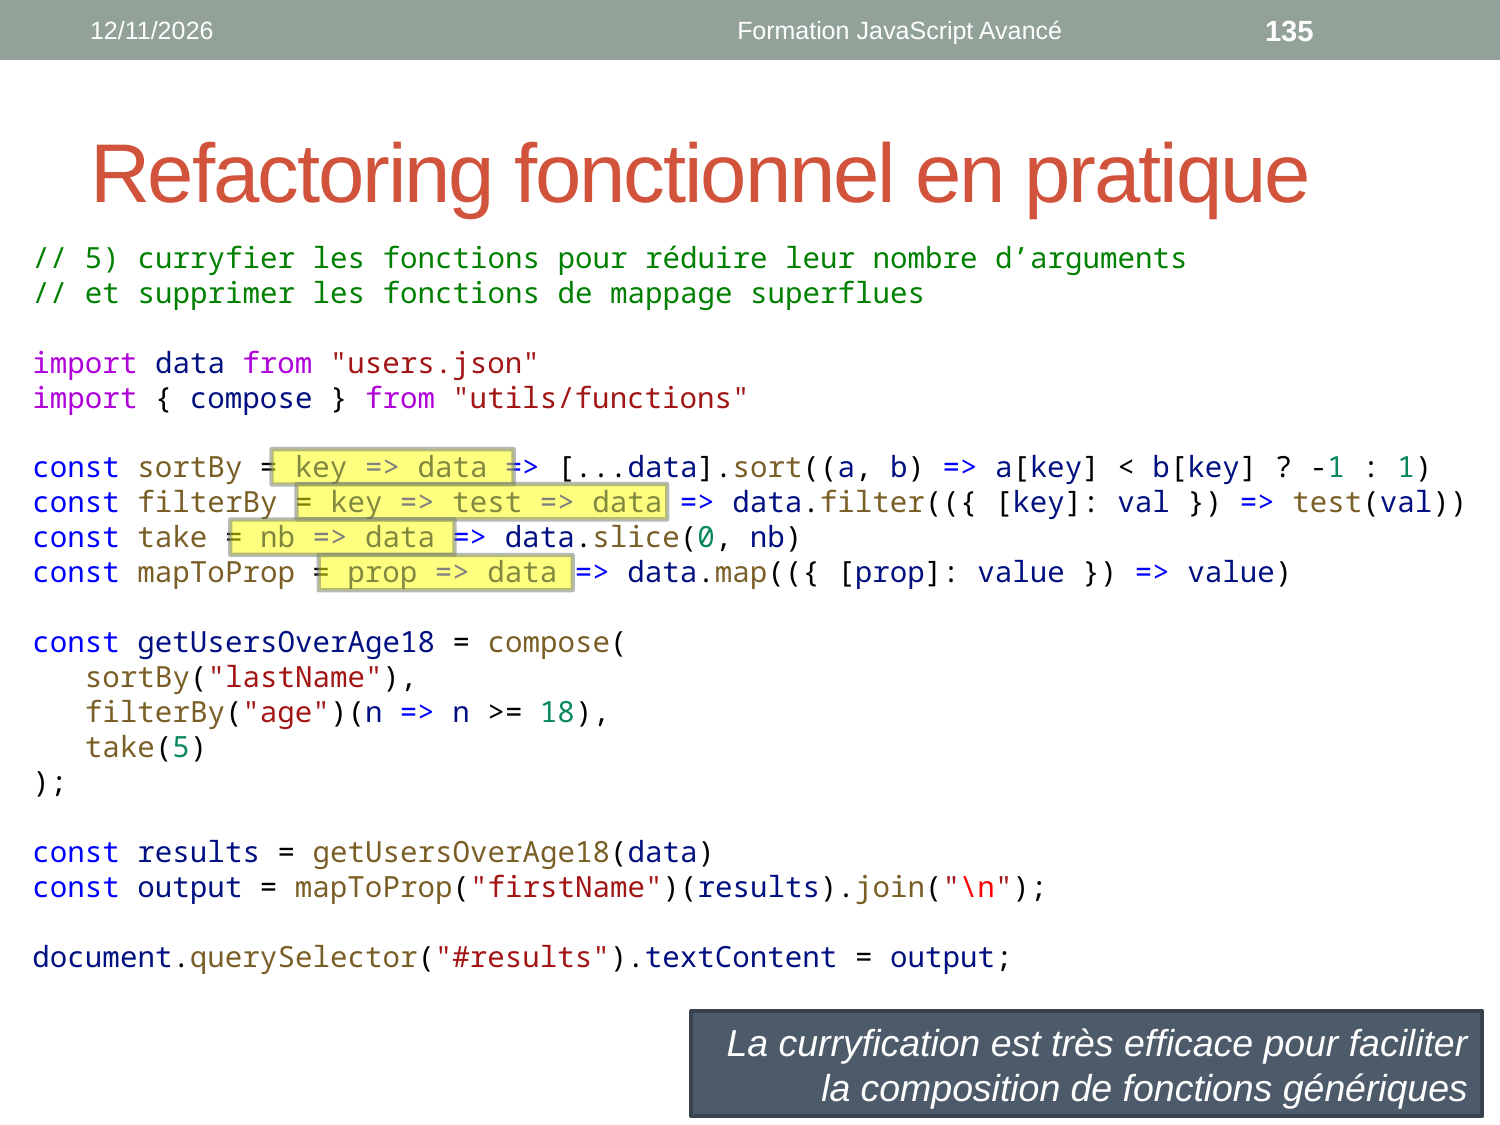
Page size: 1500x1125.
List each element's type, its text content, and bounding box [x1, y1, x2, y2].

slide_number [75, 3, 550, 57]
text_box [317, 553, 575, 592]
title Refactoring fonctionnel en pratique [75, 87, 1425, 231]
slide_number 135 [1250, 3, 1425, 57]
footer Formation JavaScript Avancé [562, 3, 1238, 57]
text_box [294, 482, 669, 522]
text_box [269, 447, 516, 487]
text_box [228, 517, 457, 557]
text_box // 5) curryfier les fonctions pour réduire leur nombre d’arguments // et supprimer les fonctions de mappage superflues import data from "users.json" import { compose } from "utils/functions" const sortBy = key => data => [...data].sort((a, b) => a[key] < b[key] ? -1 : 1) const filterBy = key => test => data => data.filter(({ [key]: val }) => test(val)) const take = nb => data => data.slice(0, nb) const mapToProp = prop => data => data.map(({ [prop]: value }) => value) const getUsersOverAge18 = compose( sortBy("lastName"), filterBy("age")(n => n >= 18), take(5) ); const results = getUsersOverAge18(data) const output = mapToProp("firstName")(results).join("\n"); document.querySelector("#results").textContent = output; [17, 231, 1483, 981]
text_box La curryfication est très efficace pour faciliter la composition de fonctions génériques [689, 1009, 1484, 1118]
